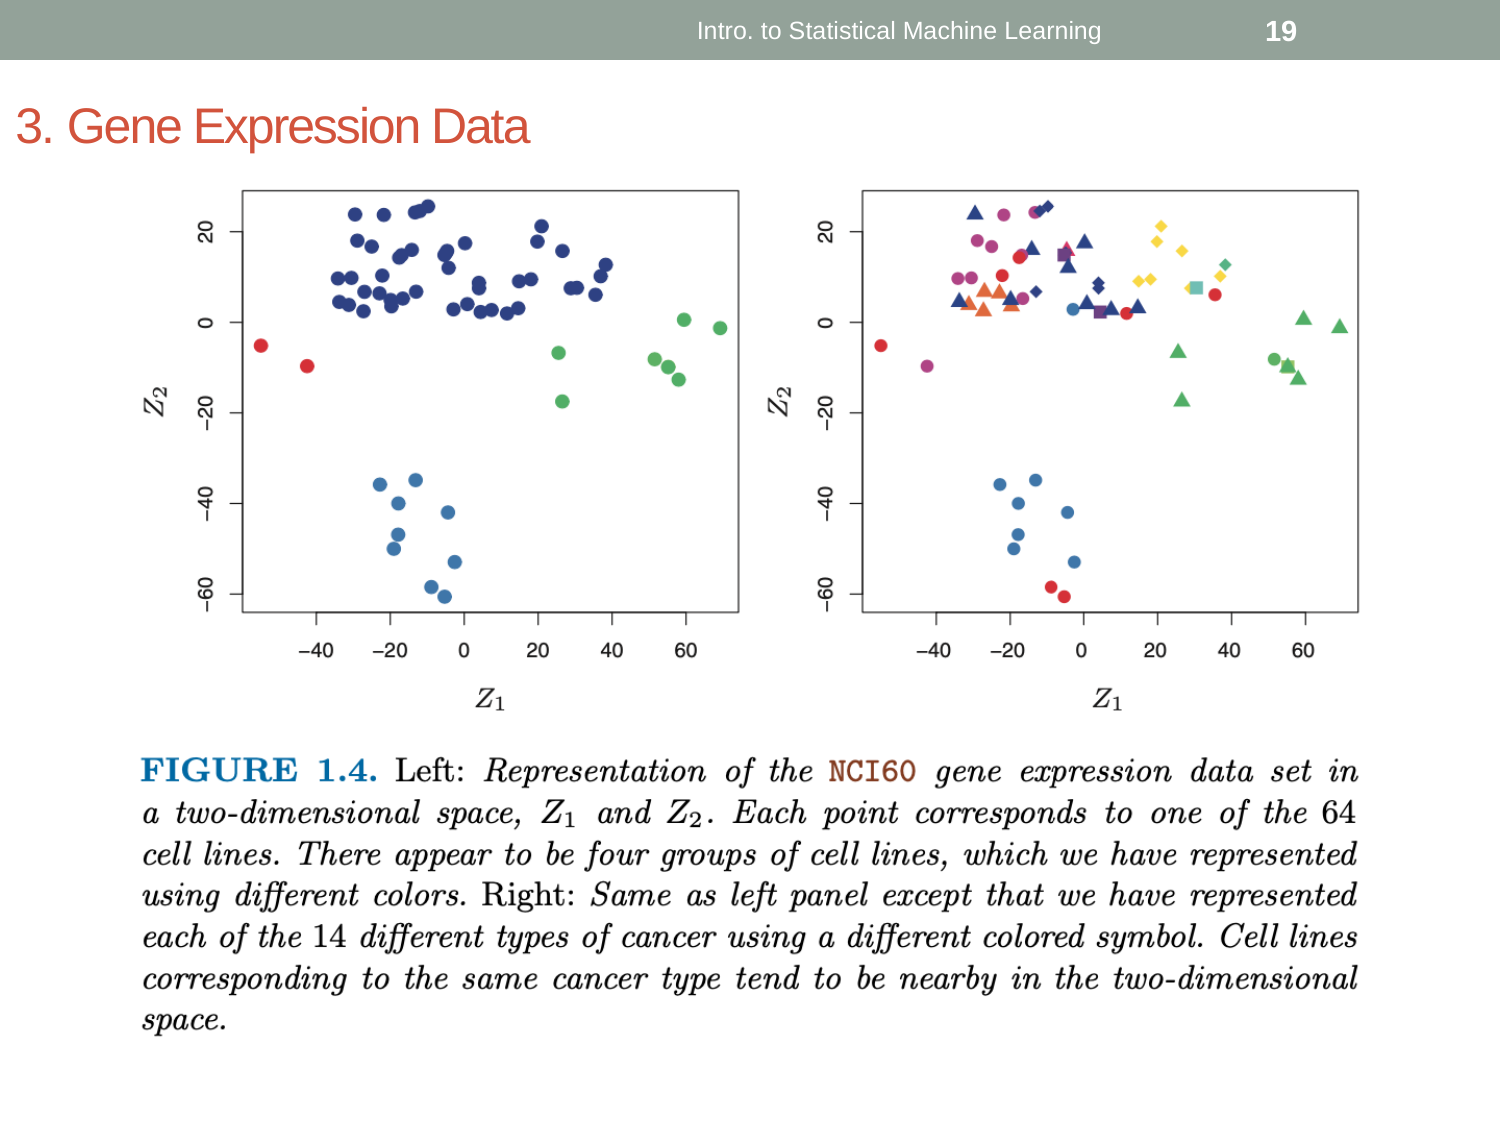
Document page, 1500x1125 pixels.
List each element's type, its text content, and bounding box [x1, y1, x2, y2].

footer Intro. to Statistical Machine Learning [562, 3, 1238, 57]
text_box 3. Gene Expression Data [0, 86, 546, 161]
slide_number 19 [1250, 3, 1425, 57]
picture [127, 183, 1373, 1045]
